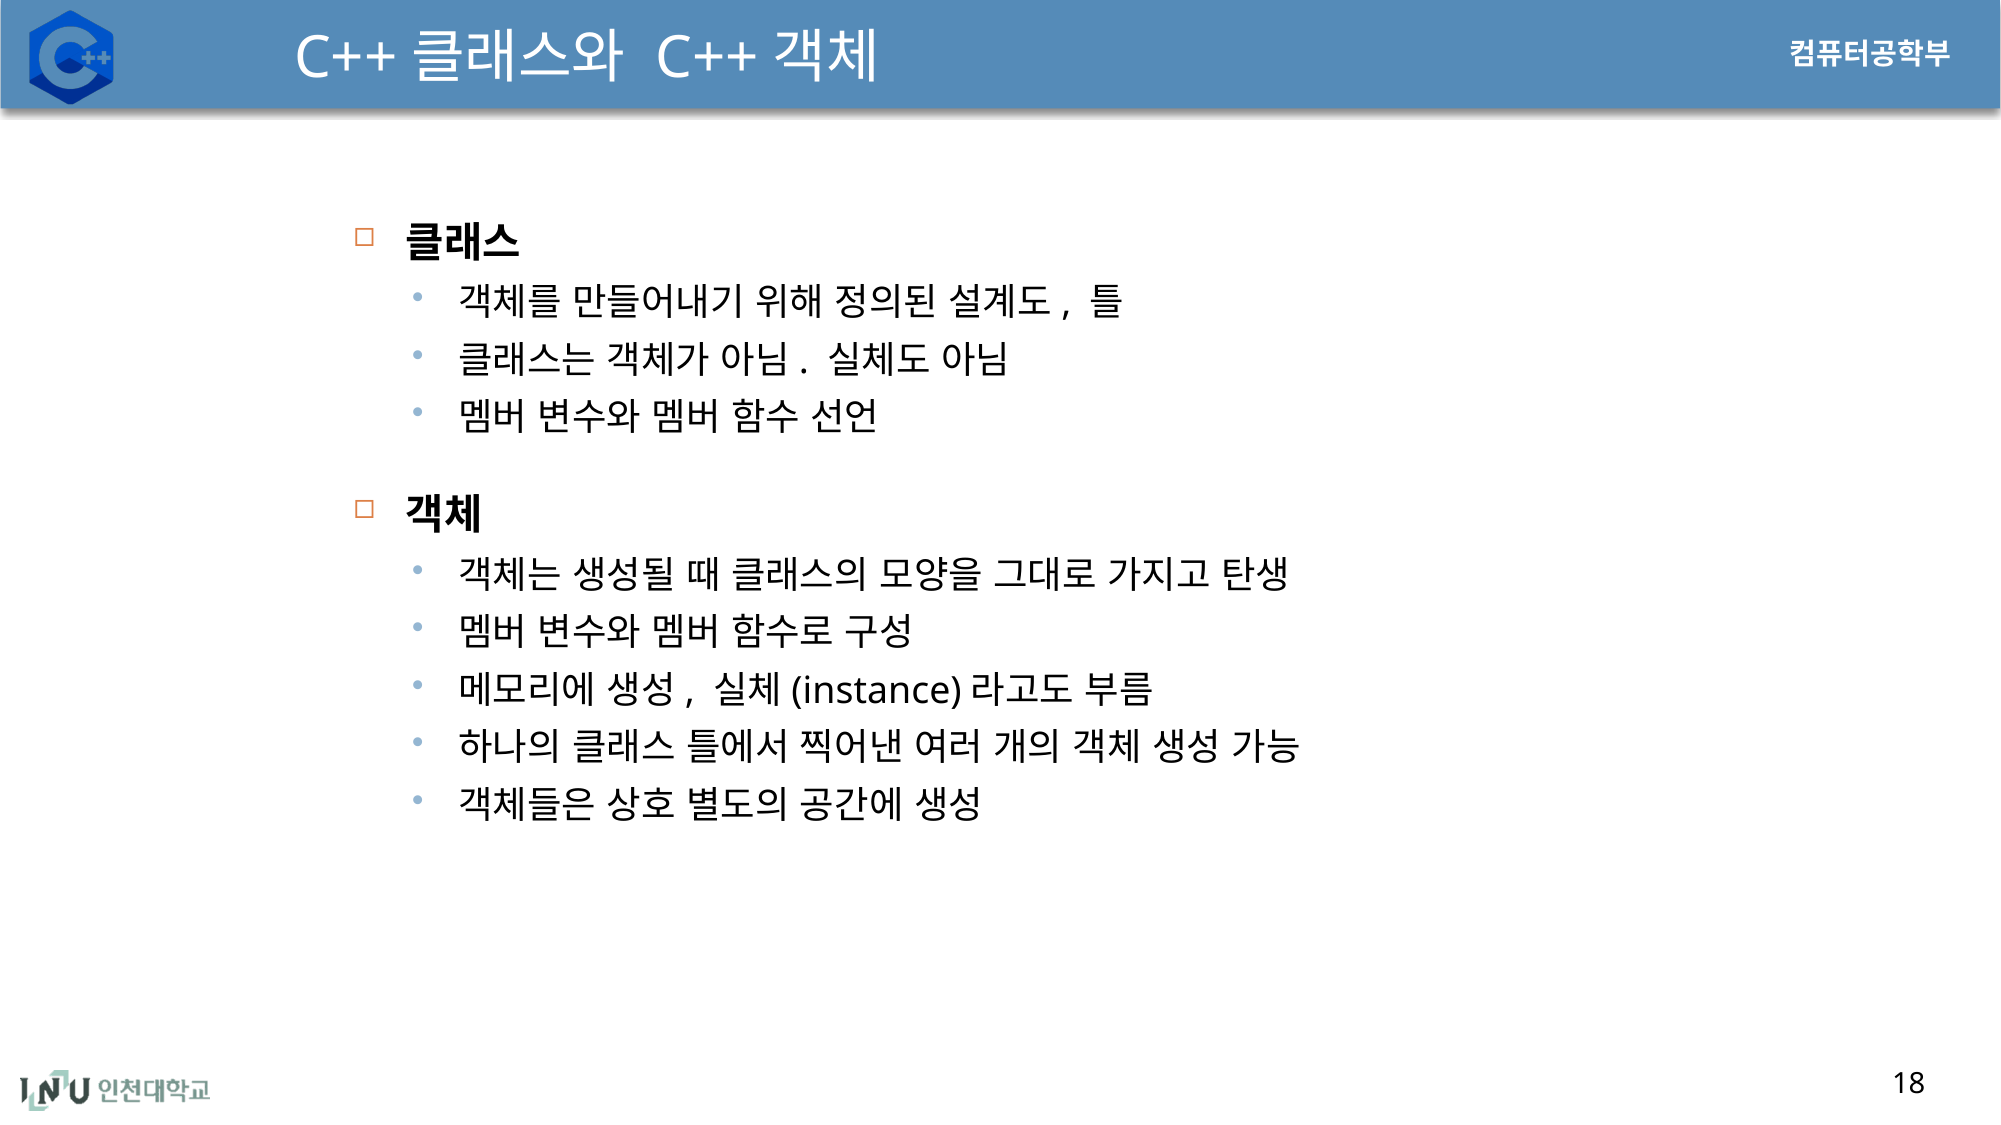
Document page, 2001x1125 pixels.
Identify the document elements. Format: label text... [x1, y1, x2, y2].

list 클래스 객체를 만들어내기 위해 정의된 설계도, 틀 클래스는 객체가 아님. 실체도 아님 멤버 변수와 멤버 함수 선언 객체 객체는 생성될 때 클래스의 모양을 그대로 가지고 탄생 멤버 변수와 멤버 함수로 구성 메모리에 생성, 실체(instance)라고도 부름 하나의 클래스 틀에서 찍어낸 여러 개의 객체 생성 가능 객체들은 상호 별도의 공간에 생성 [338, 208, 1745, 1035]
picture [19, 0, 125, 116]
title C++클래스와 C++객체 [279, 7, 1390, 102]
